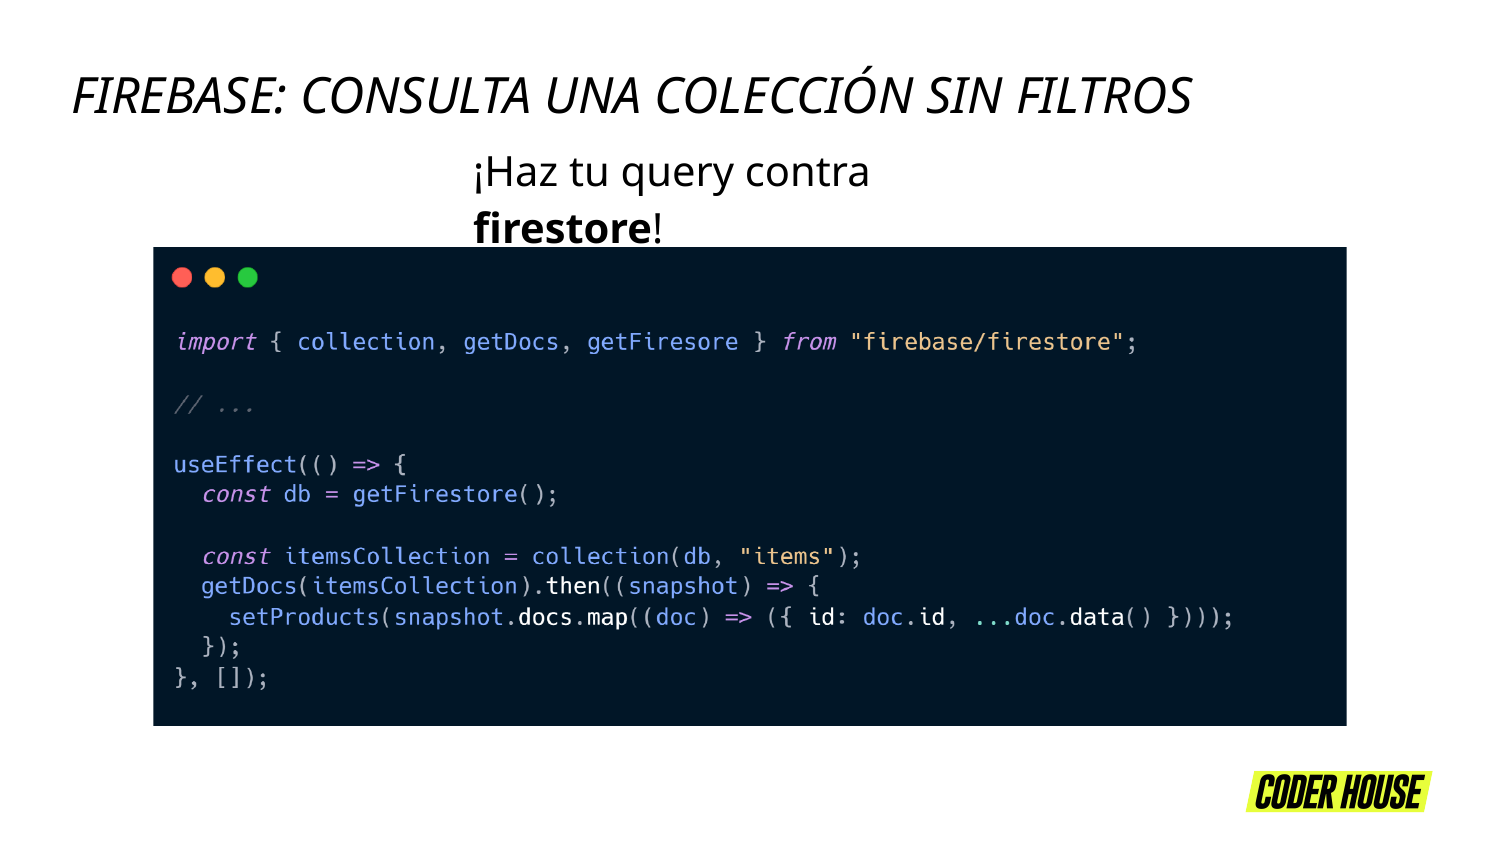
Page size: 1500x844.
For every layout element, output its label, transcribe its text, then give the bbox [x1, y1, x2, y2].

text_box FIREBASE: CONSULTA UNA COLECCIÓN SIN FILTROS [56, 39, 1311, 113]
picture [1241, 764, 1437, 819]
text_box ¡Haz tu query contra firestore! [458, 122, 1042, 205]
picture [153, 247, 1347, 726]
